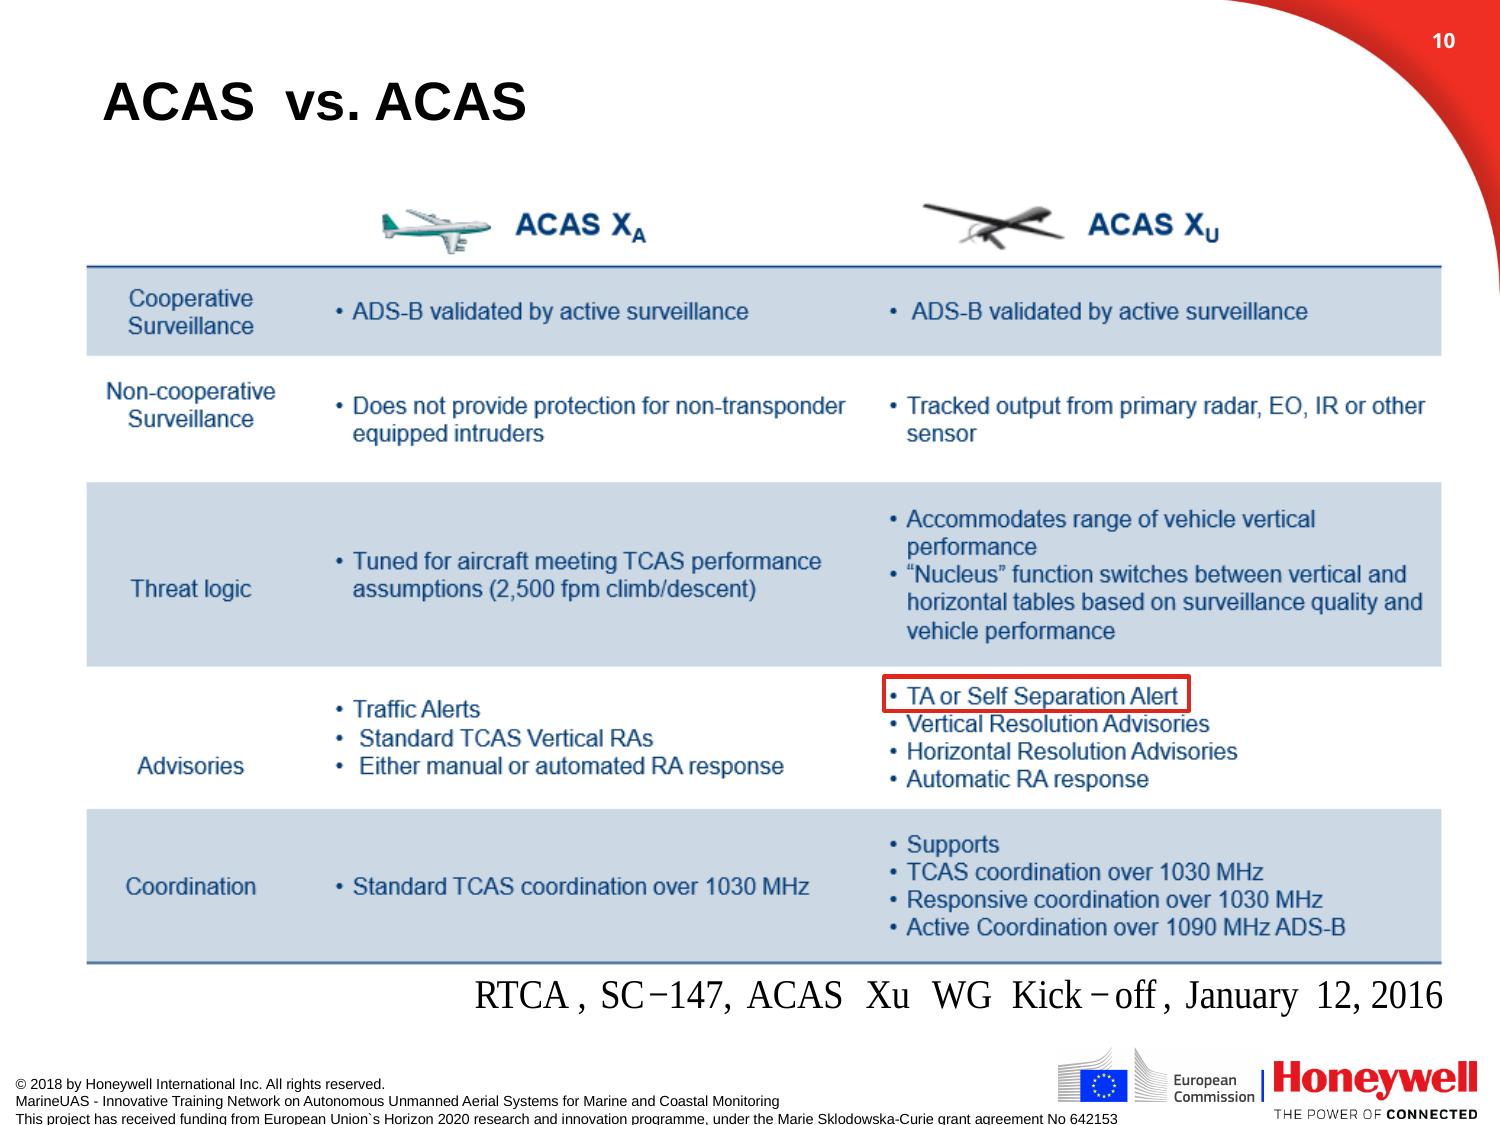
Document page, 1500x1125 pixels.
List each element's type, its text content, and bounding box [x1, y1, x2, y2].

picture [1058, 1047, 1264, 1102]
picture [1274, 1061, 1477, 1119]
picture [84, 0, 1500, 967]
slide_number 9 [1416, 0, 1500, 83]
